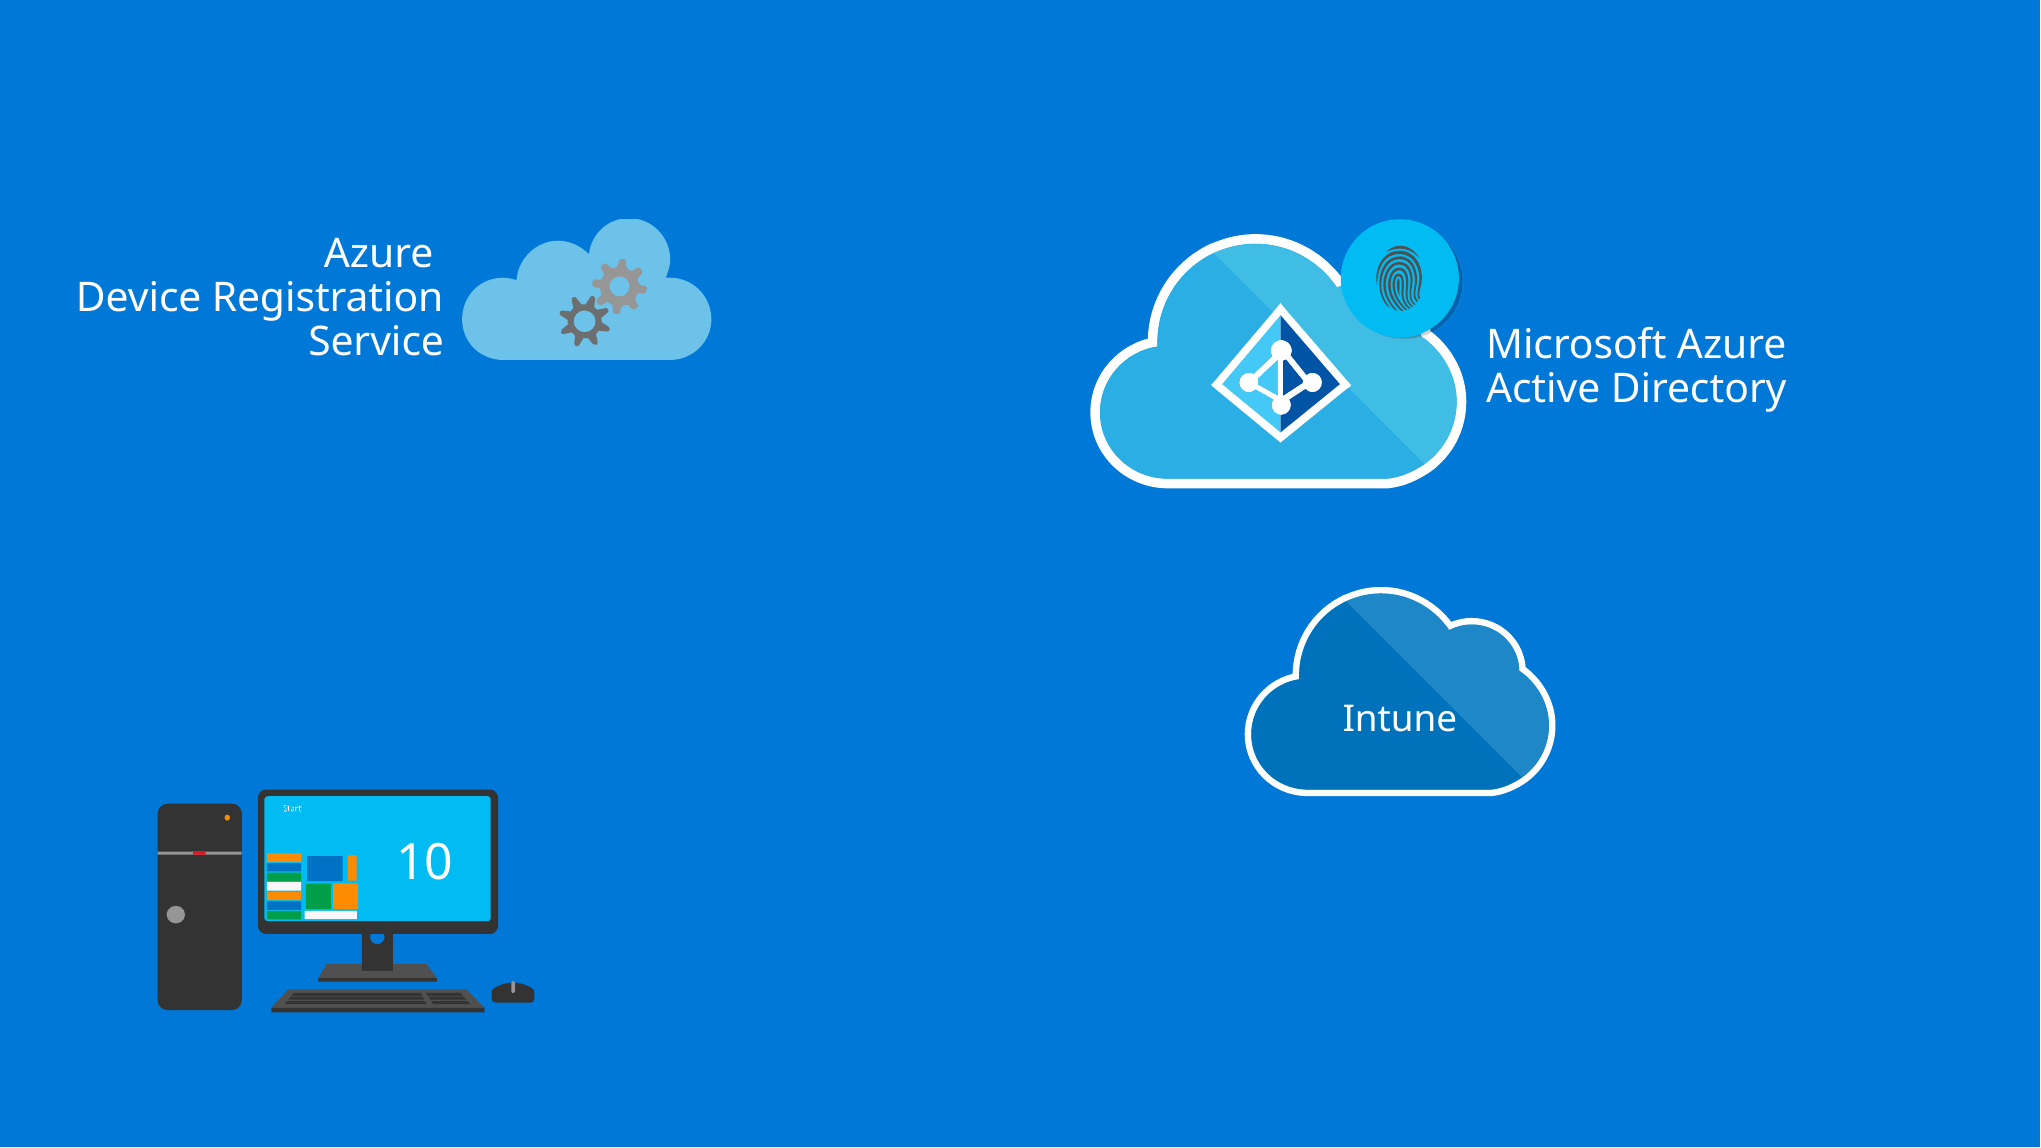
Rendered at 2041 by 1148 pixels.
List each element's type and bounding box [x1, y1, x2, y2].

text_box [157, 789, 535, 1013]
text_box [69, 219, 712, 366]
text_box [1090, 219, 1948, 489]
text_box [1244, 586, 1556, 797]
